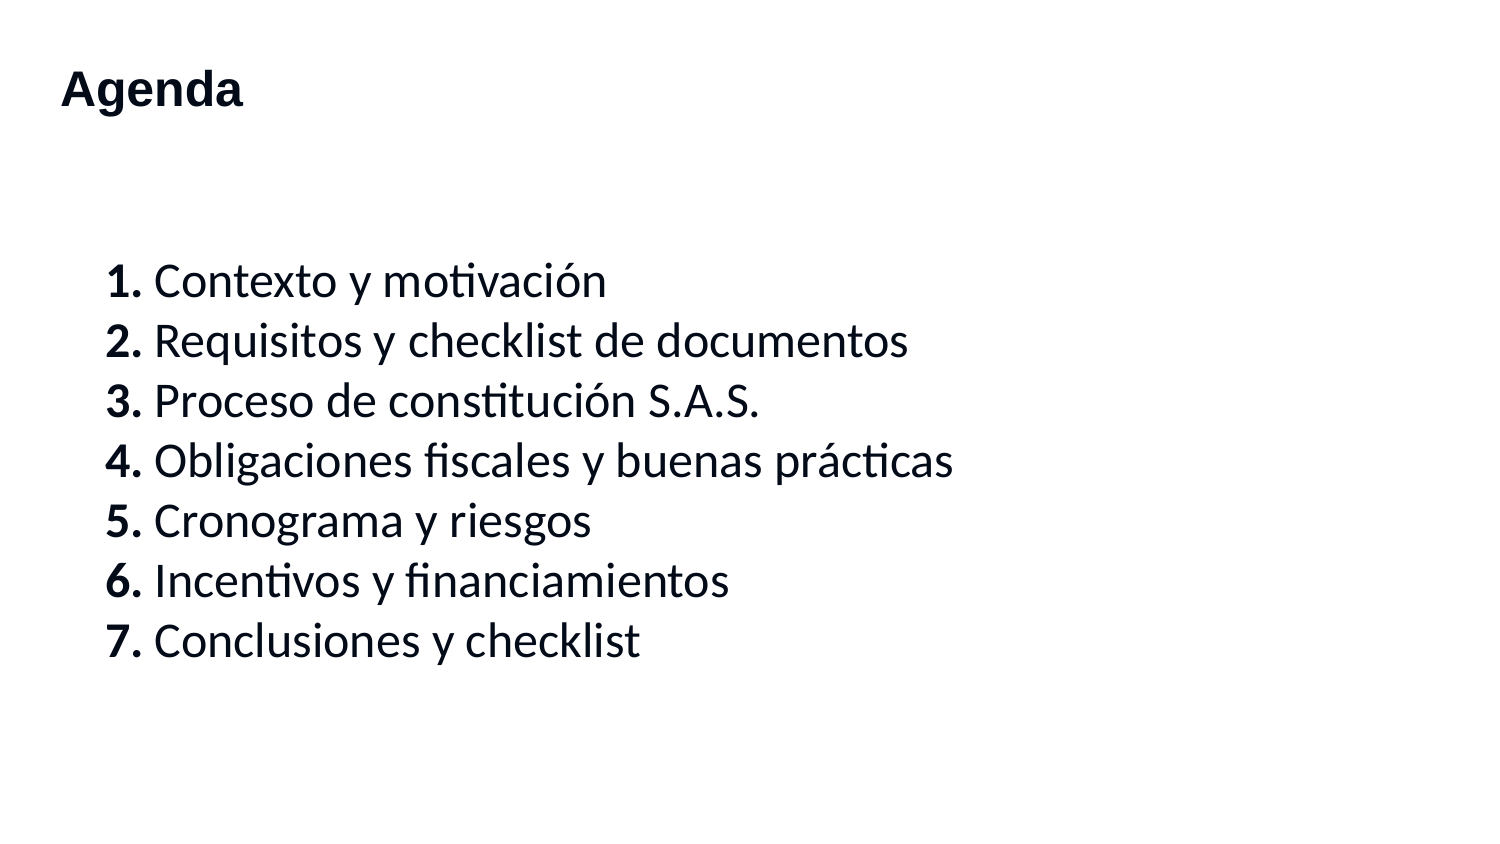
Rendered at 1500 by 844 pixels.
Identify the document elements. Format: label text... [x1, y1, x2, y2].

text_box 1. Contexto y motivación 2. Requisitos y checklist de documentos 3. Proceso de constitución S.A.S. 4. Obligaciones fiscales y buenas prácticas 5. Cronograma y riesgos 6. Incentivos y financiamientos 7. Conclusiones y checklist [104, 187, 1395, 788]
text_box Agenda [44, 45, 1455, 128]
